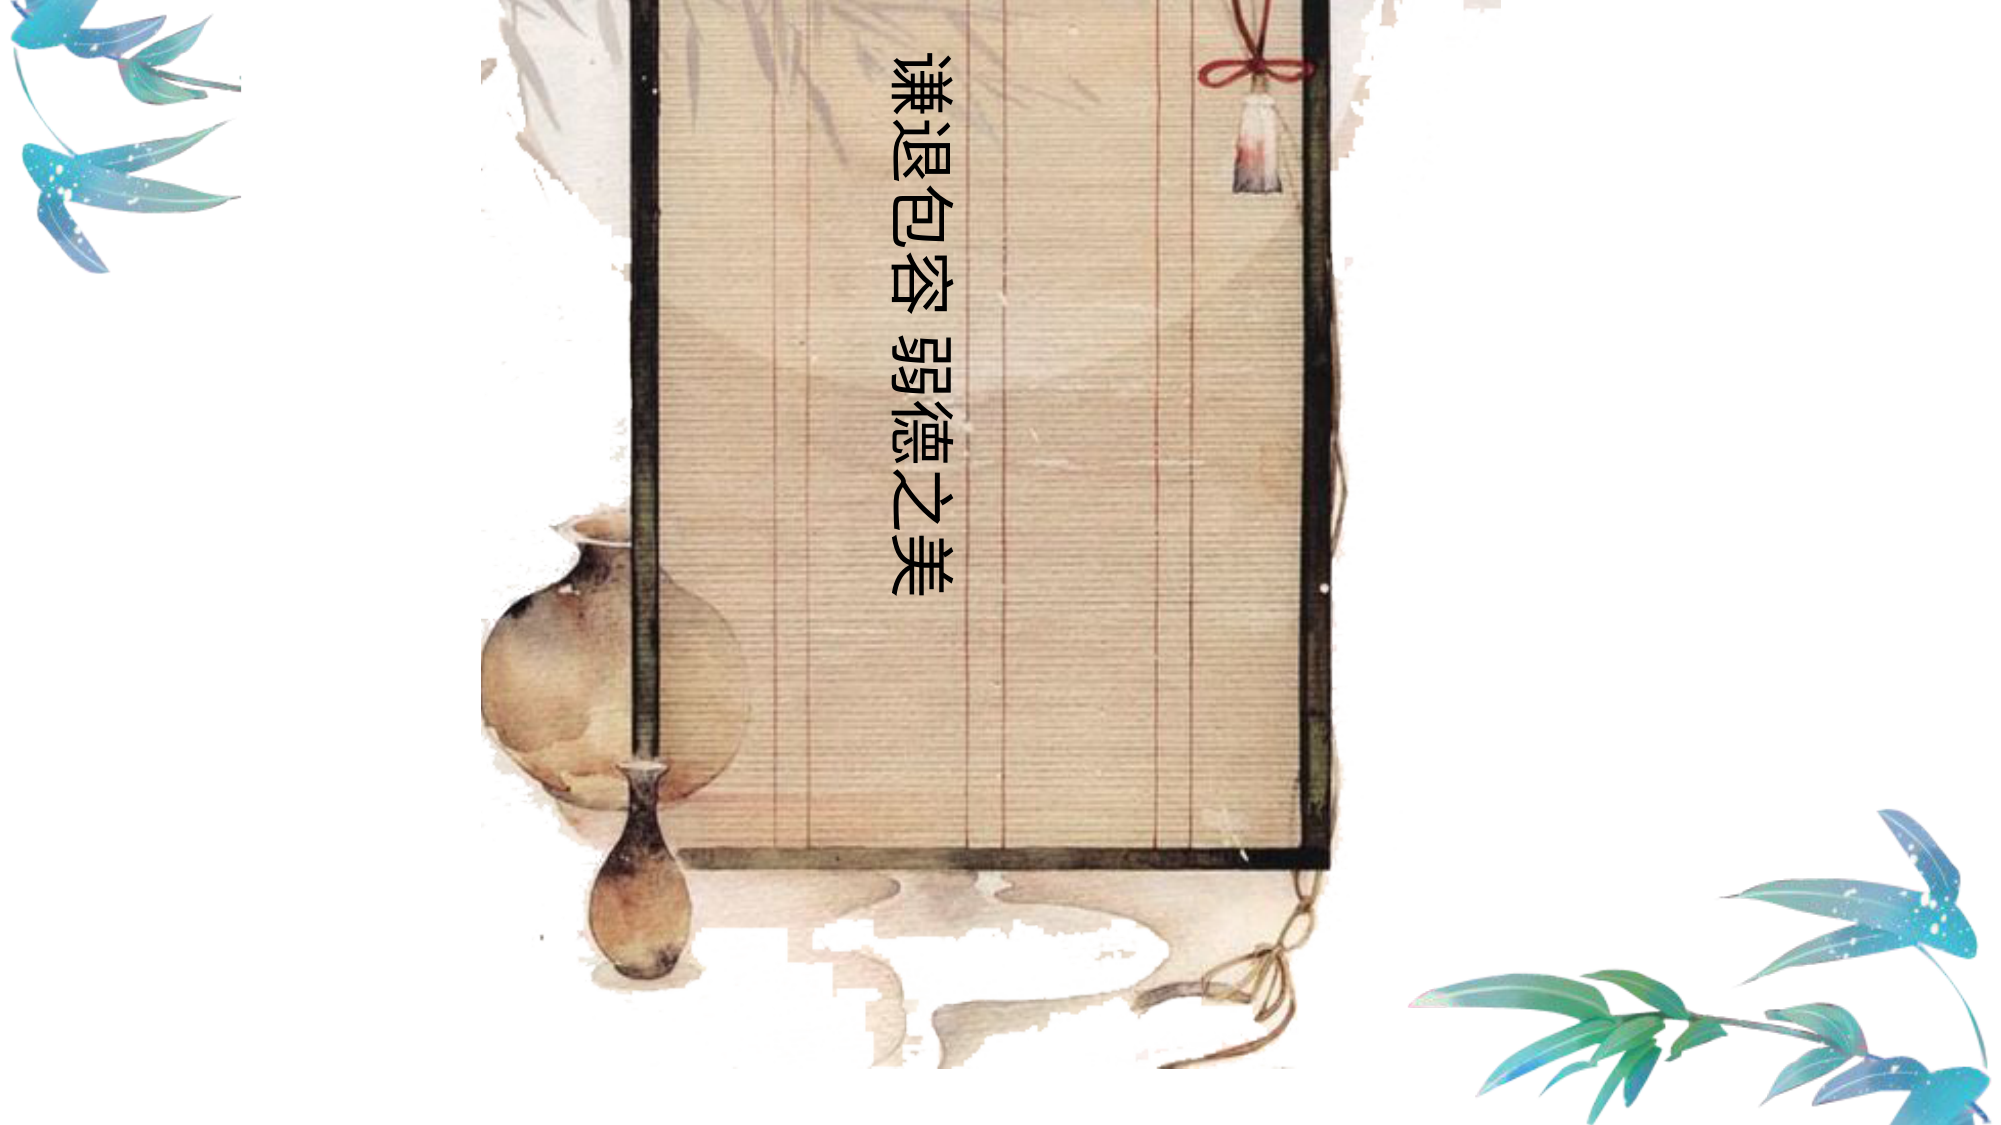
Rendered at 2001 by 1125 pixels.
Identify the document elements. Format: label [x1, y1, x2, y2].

text_box [481, 0, 1501, 1070]
picture [0, 0, 242, 392]
picture [1392, 673, 2000, 1125]
